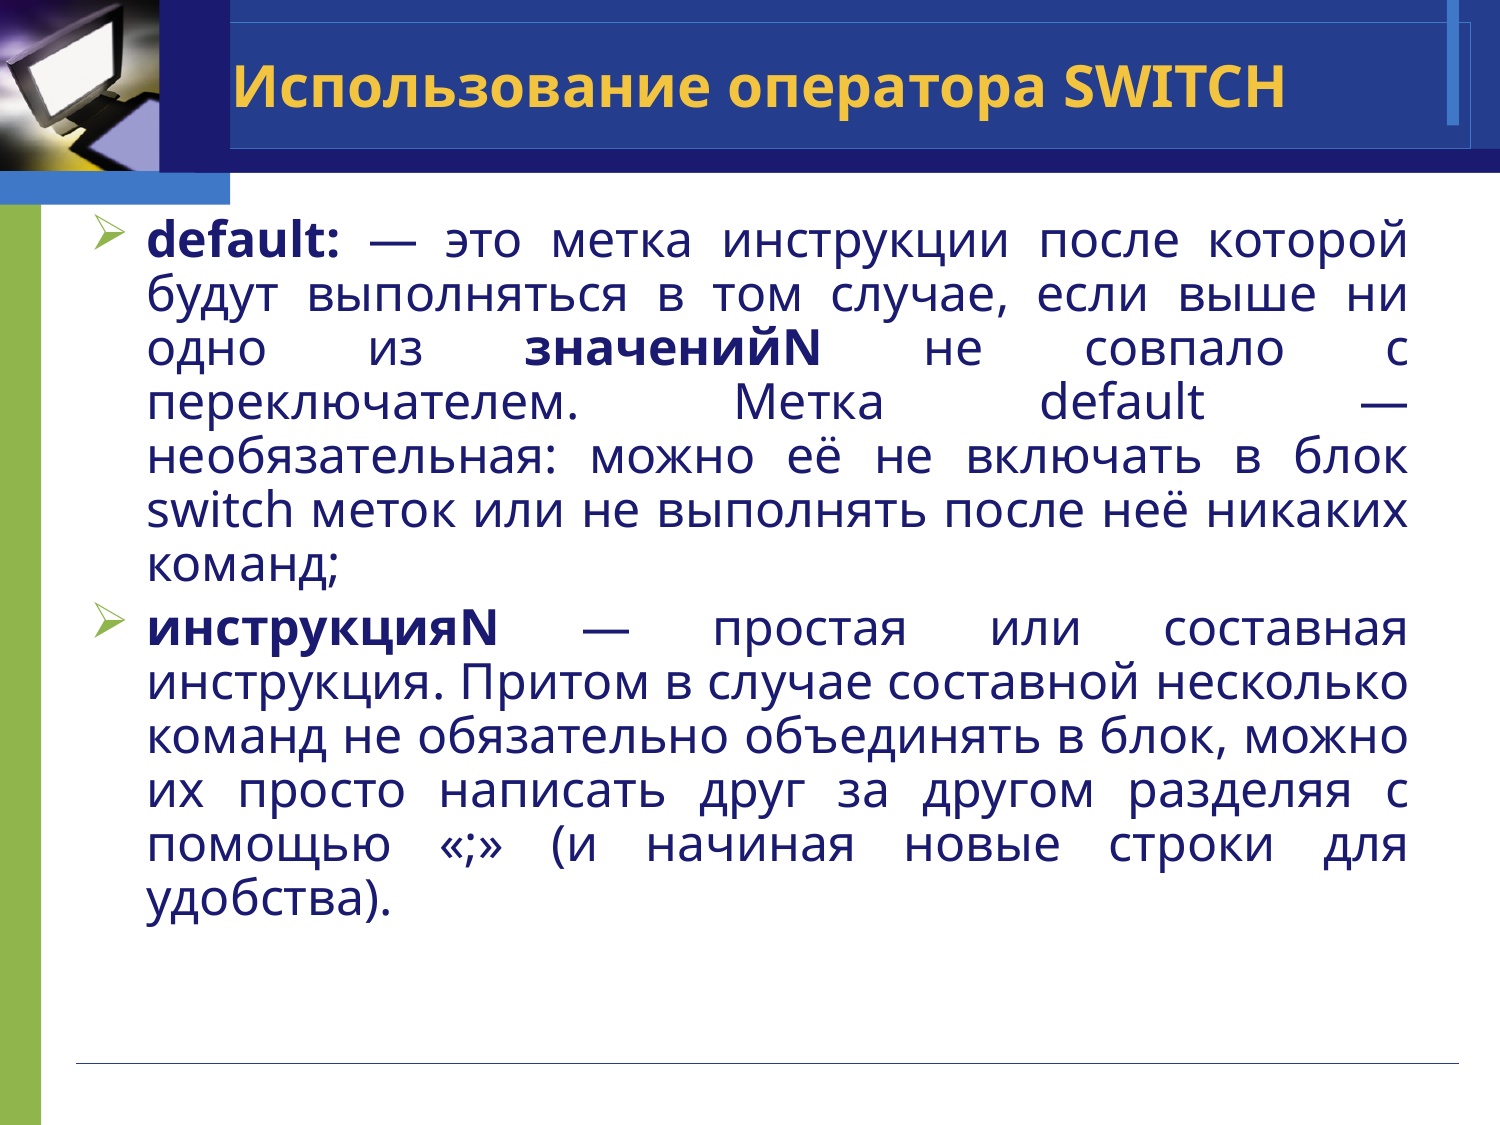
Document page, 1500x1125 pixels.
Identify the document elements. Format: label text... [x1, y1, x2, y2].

picture [0, 0, 159, 171]
list default: — это метка инструкции после которой будут выполняться в том случае, если выше ни одно из значенийN не совпало с переключателем. Метка default — необязательная: можно её не включать в блок switch меток или не выполнять после неё никаких команд; инструкцияN — простая или составная инструкция. Притом в случае составной несколько команд не обязательно объединять в блок, можно их просто написать друг за другом разделяя с помощью «;» (и начиная новые строки для удобства). [74, 206, 1426, 1069]
title Использование оператора SWITCH [122, 38, 1413, 131]
